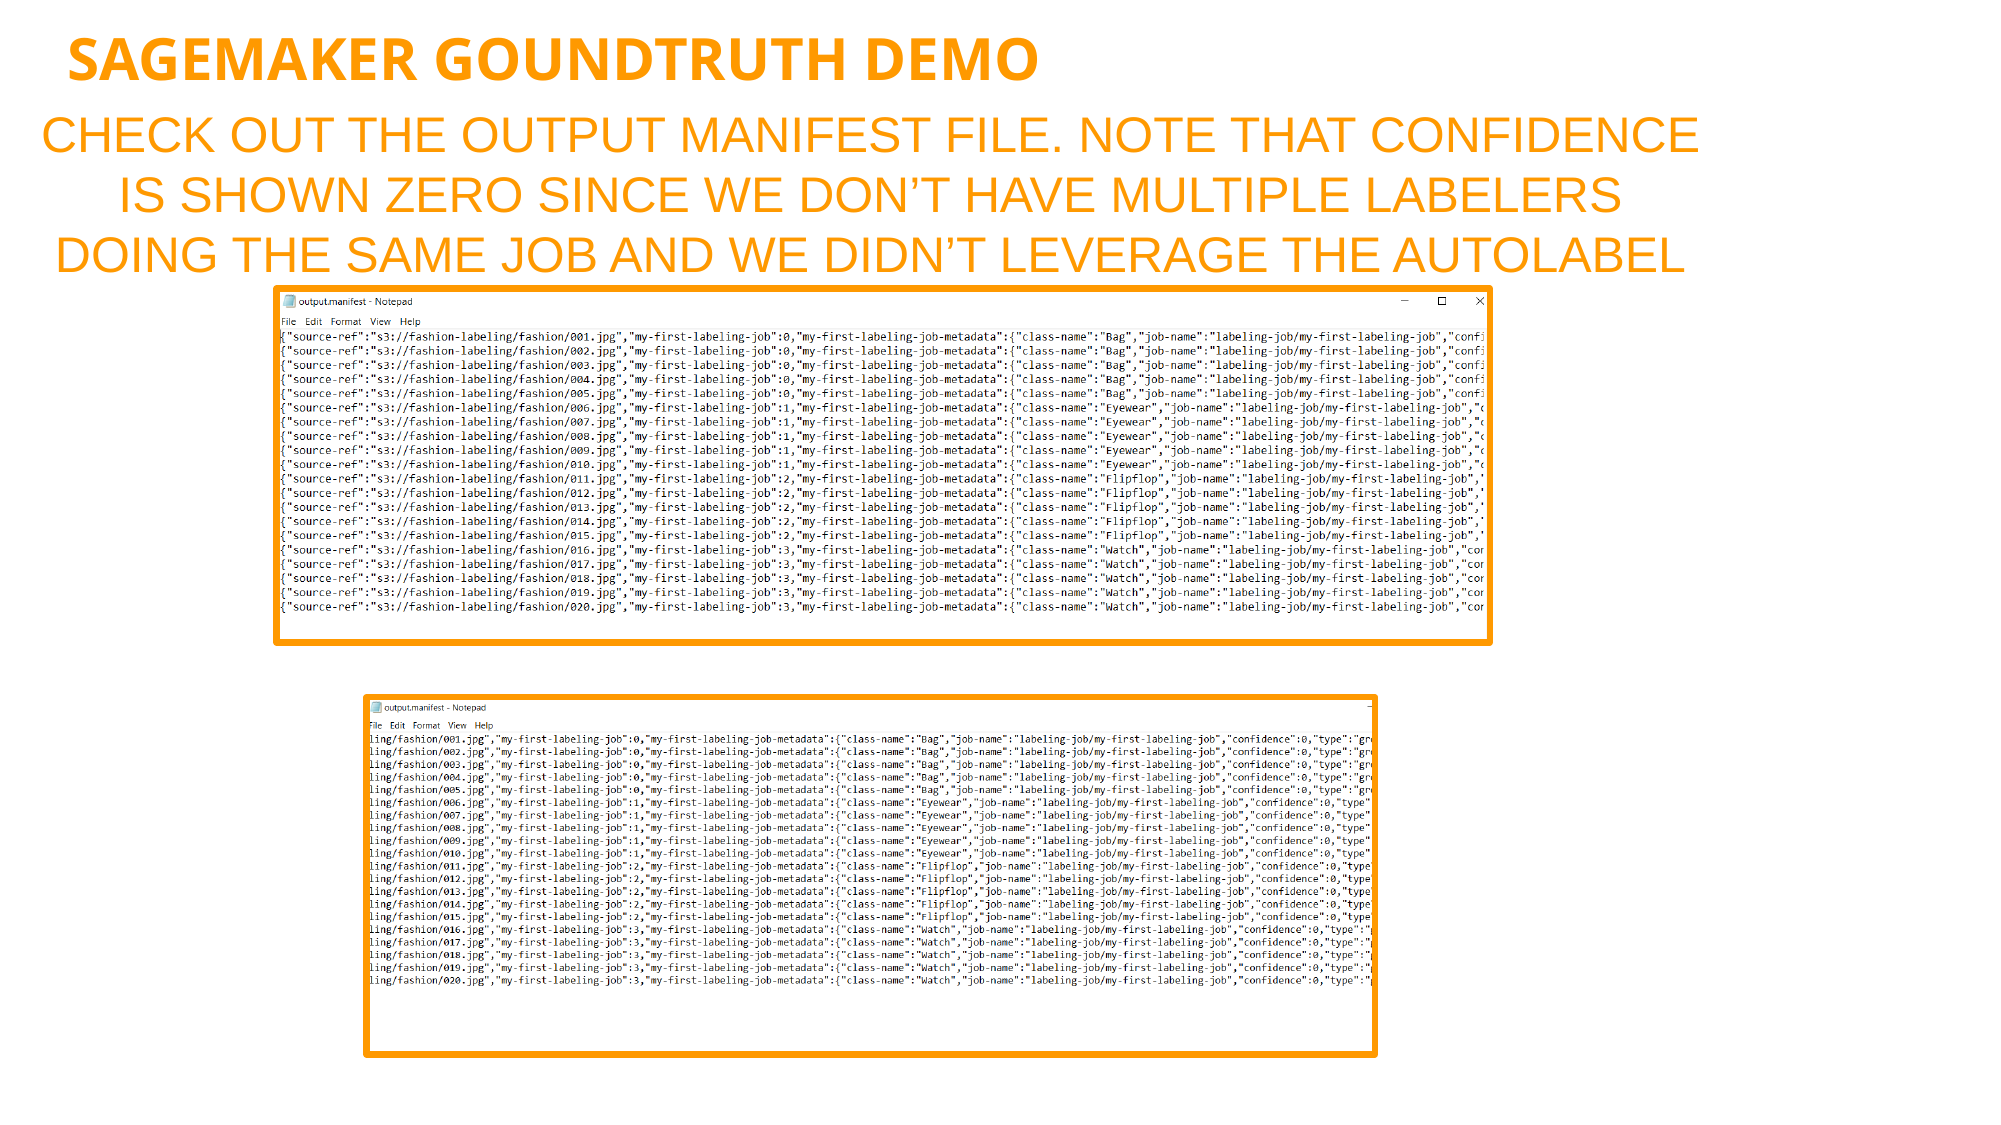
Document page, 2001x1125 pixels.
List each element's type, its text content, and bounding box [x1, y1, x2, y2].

text_box SAGEMAKER GOUNDTRUTH DEMO [52, 14, 1786, 100]
picture [369, 700, 1372, 1052]
text_box CHECK OUT THE OUTPUT MANIFEST FILE. NOTE THAT CONFIDENCE IS SHOWN ZERO SINCE WE DON’T HAVE MULTIPLE LABELERS DOING THE SAME JOB AND WE DIDN’T LEVERAGE THE AUTOLABEL [21, 94, 1721, 290]
picture [279, 291, 1487, 640]
